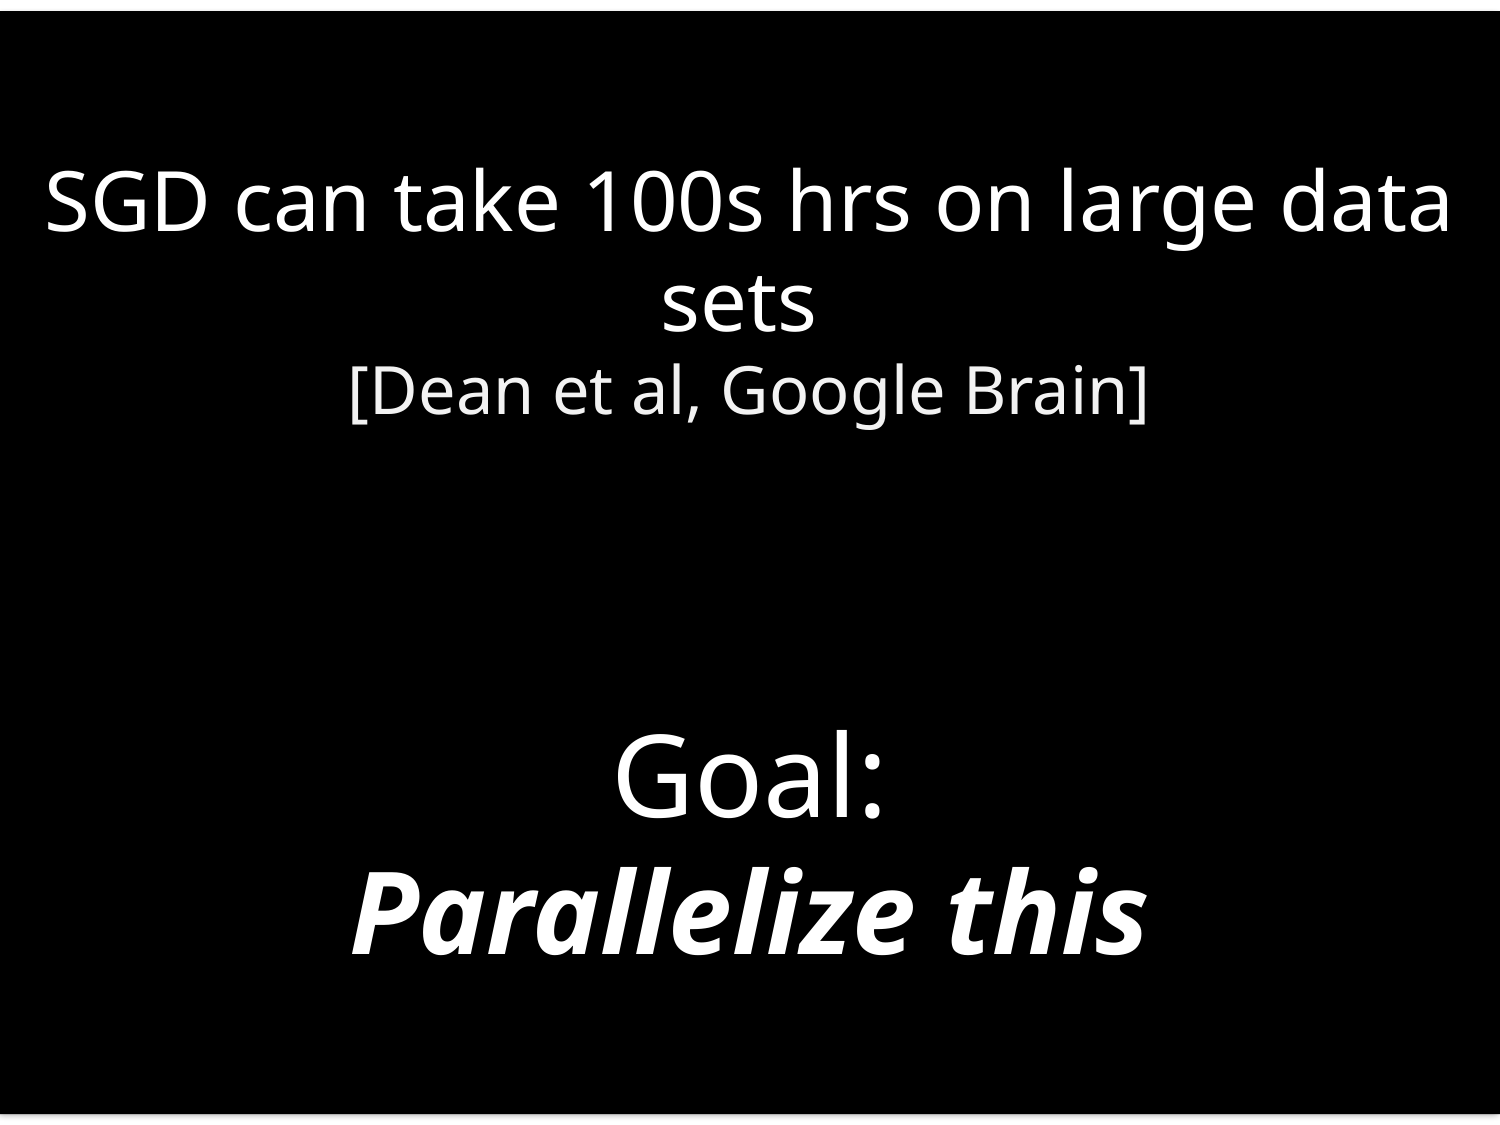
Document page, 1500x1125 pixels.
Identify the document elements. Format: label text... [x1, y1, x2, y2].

text_box SGD can take 100s hrs on large data sets [Dean et al, Google Brain] Goal: Parallelize this [0, 10, 1500, 1115]
